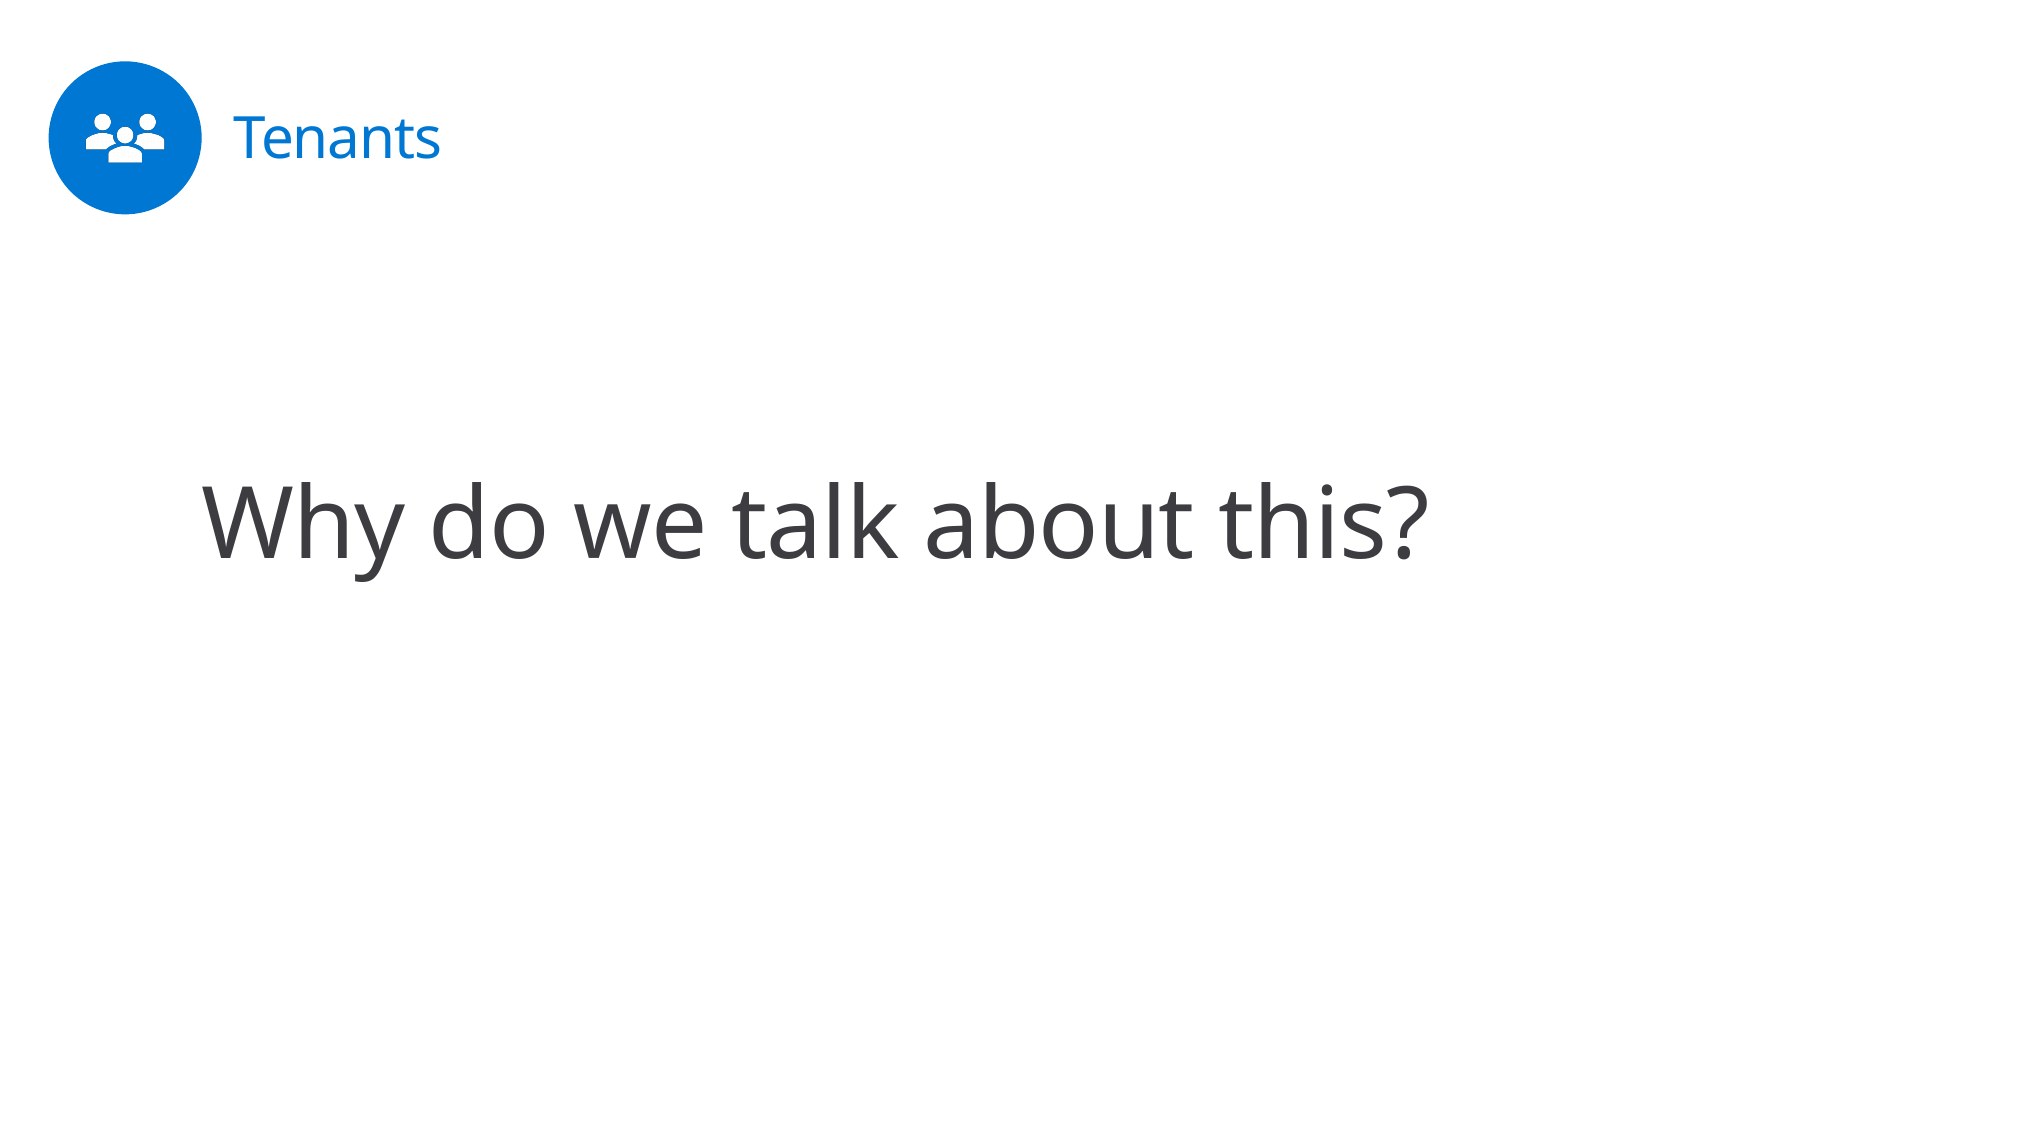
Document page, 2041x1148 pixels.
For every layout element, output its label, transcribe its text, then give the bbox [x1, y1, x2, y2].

title Tenants [233, 93, 1969, 230]
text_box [48, 61, 202, 215]
list Why do we talk about this? [201, 387, 1937, 650]
